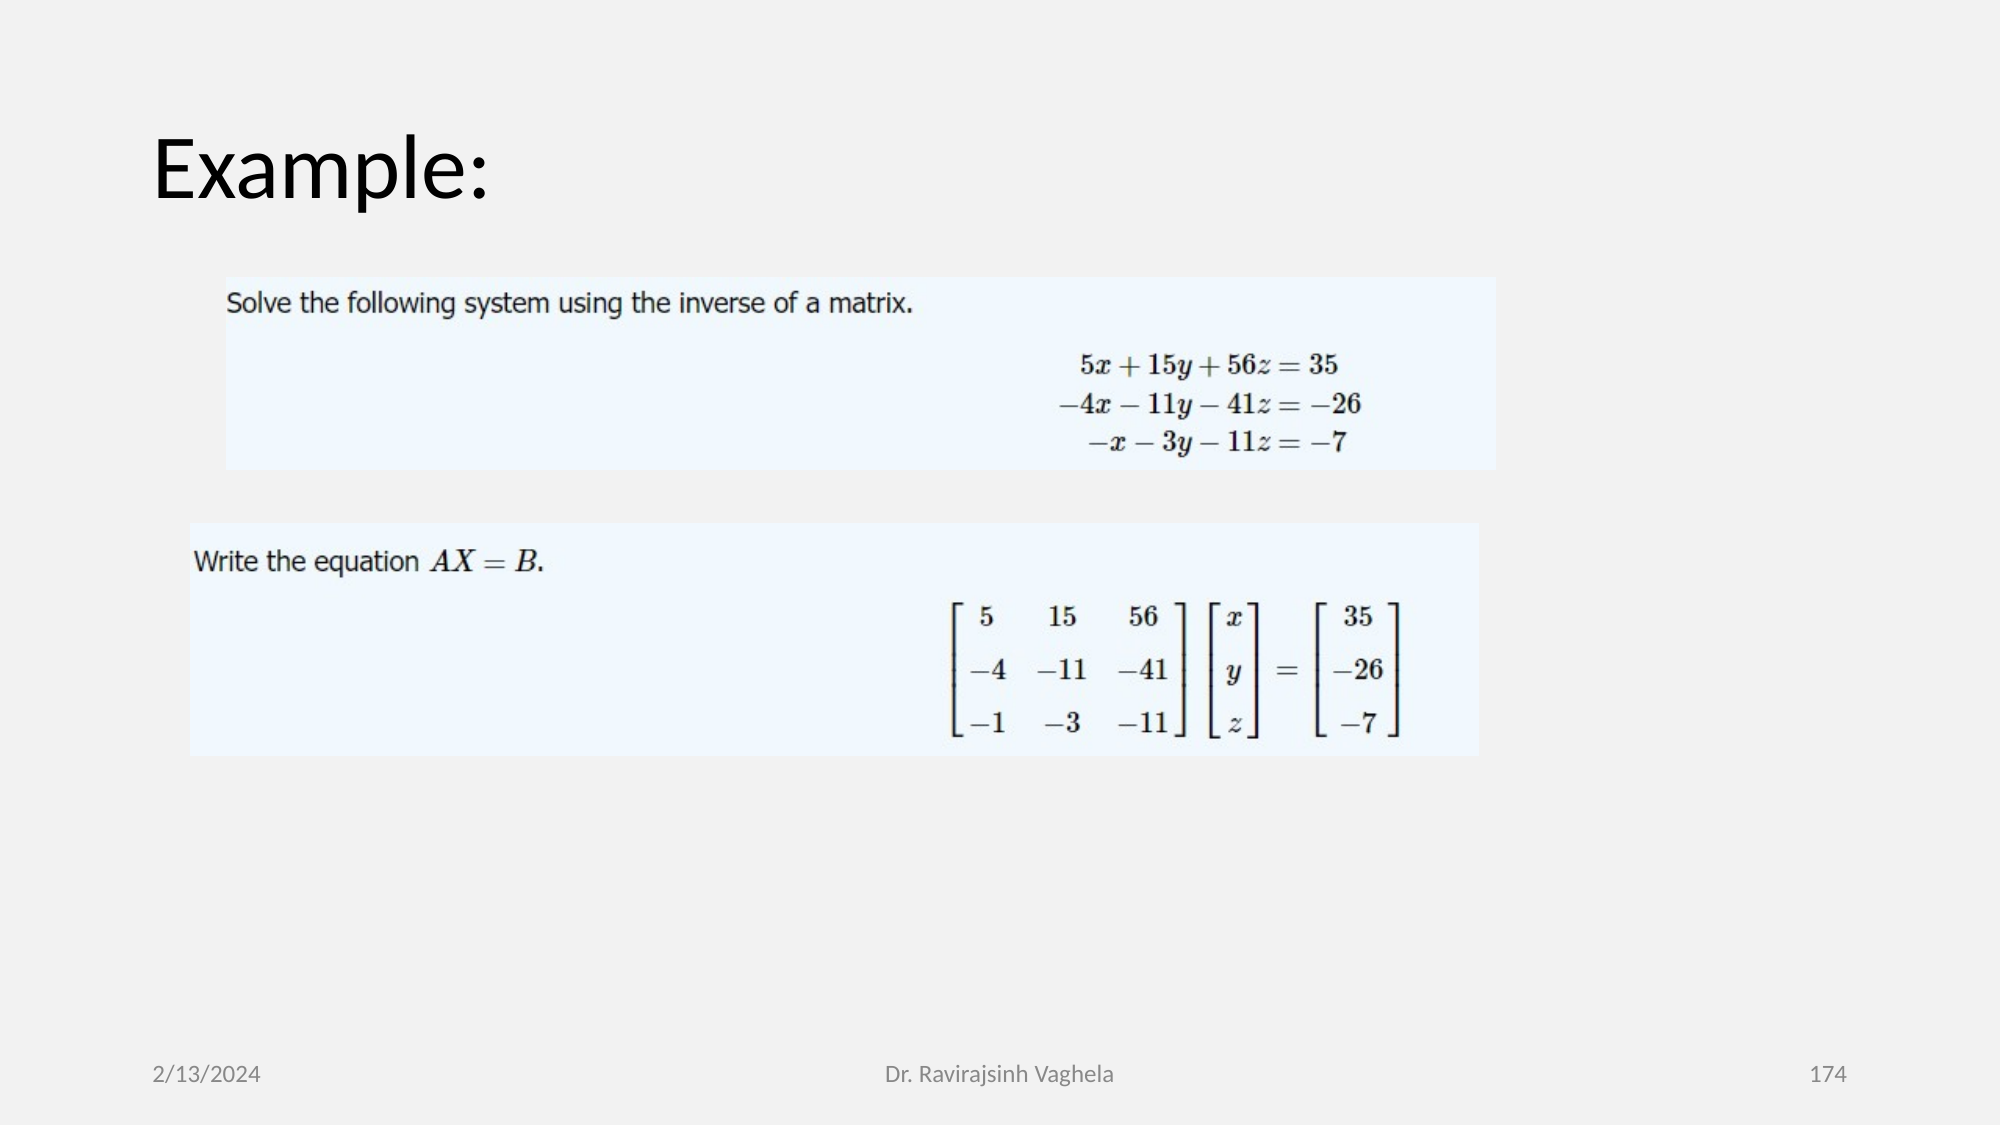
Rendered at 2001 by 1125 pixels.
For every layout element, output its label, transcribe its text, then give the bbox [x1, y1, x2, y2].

title Example: [137, 59, 1863, 278]
picture [190, 522, 1479, 757]
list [226, 276, 1496, 470]
slide_number ‹#› [1412, 1042, 1863, 1103]
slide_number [137, 1042, 588, 1103]
footer Dr. Ravirajsinh Vaghela [662, 1042, 1338, 1103]
